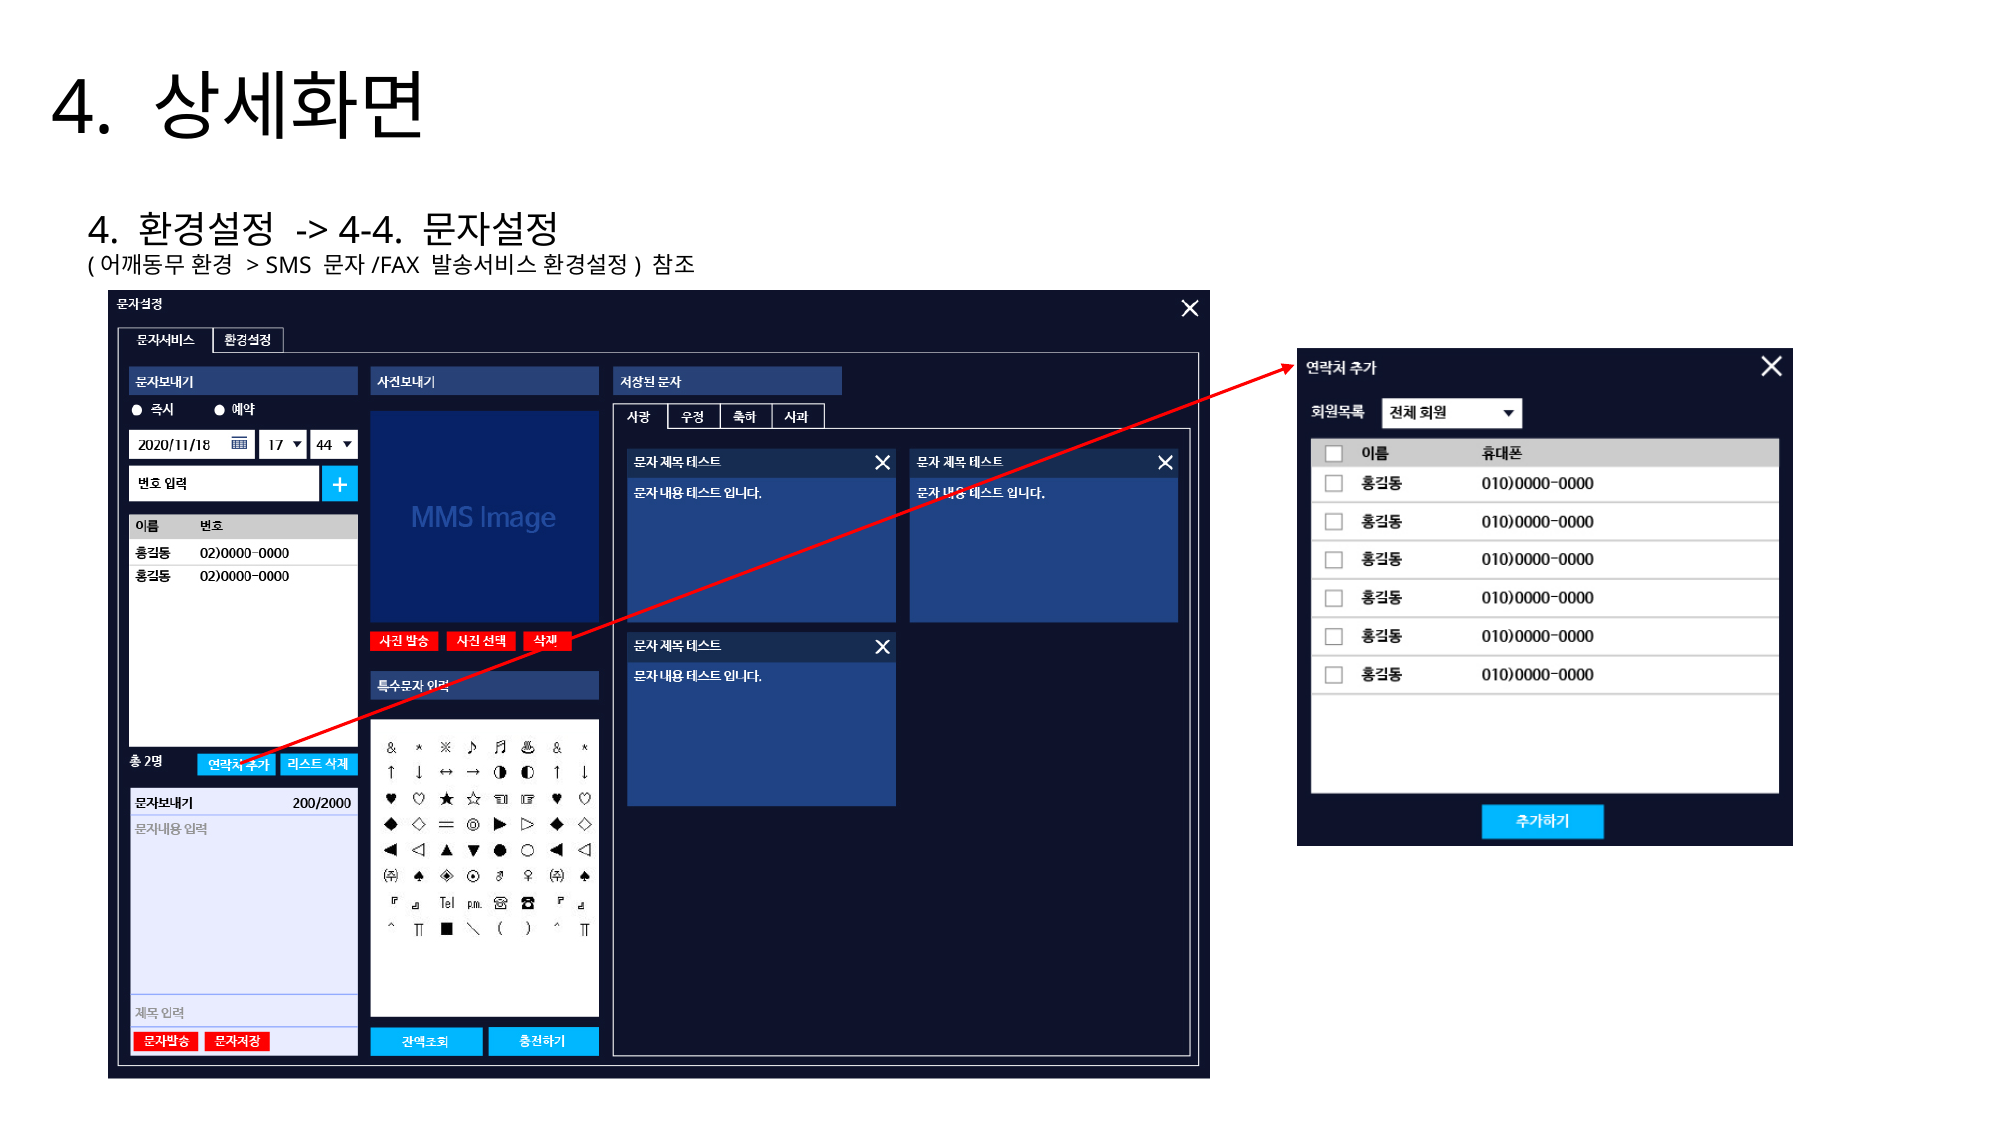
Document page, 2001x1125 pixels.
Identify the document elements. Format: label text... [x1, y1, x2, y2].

picture [108, 290, 1210, 1079]
text_box 4. 상세화면 [37, 51, 444, 157]
text_box 4. 환경설정 -> 4-4. 문자설정 (어깨동무 환경 > SMS 문자/FAX 발송서비스 환경설정) 참조 [73, 198, 711, 286]
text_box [240, 364, 1295, 764]
picture [1297, 347, 1793, 846]
